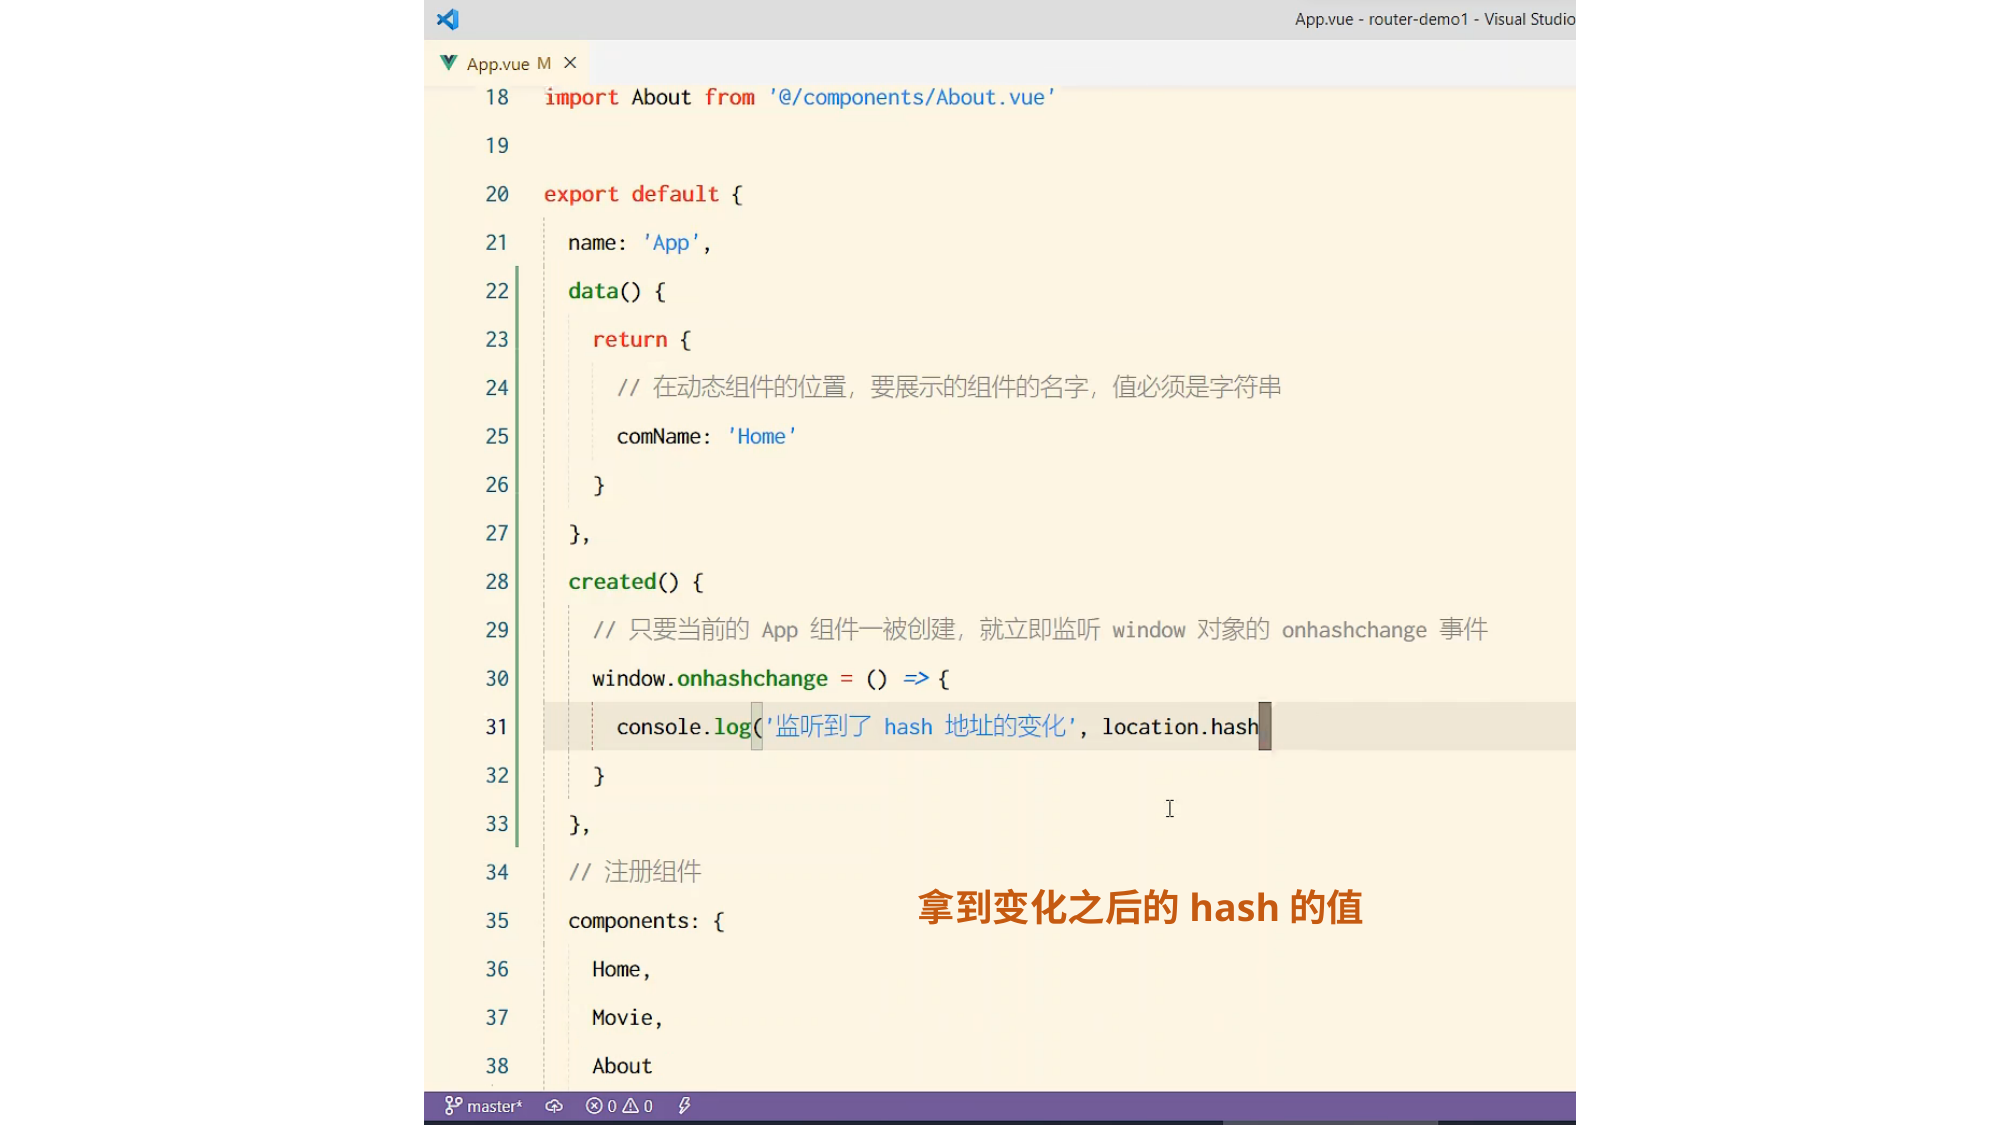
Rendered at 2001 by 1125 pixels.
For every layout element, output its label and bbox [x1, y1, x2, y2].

picture [424, 0, 1576, 1125]
